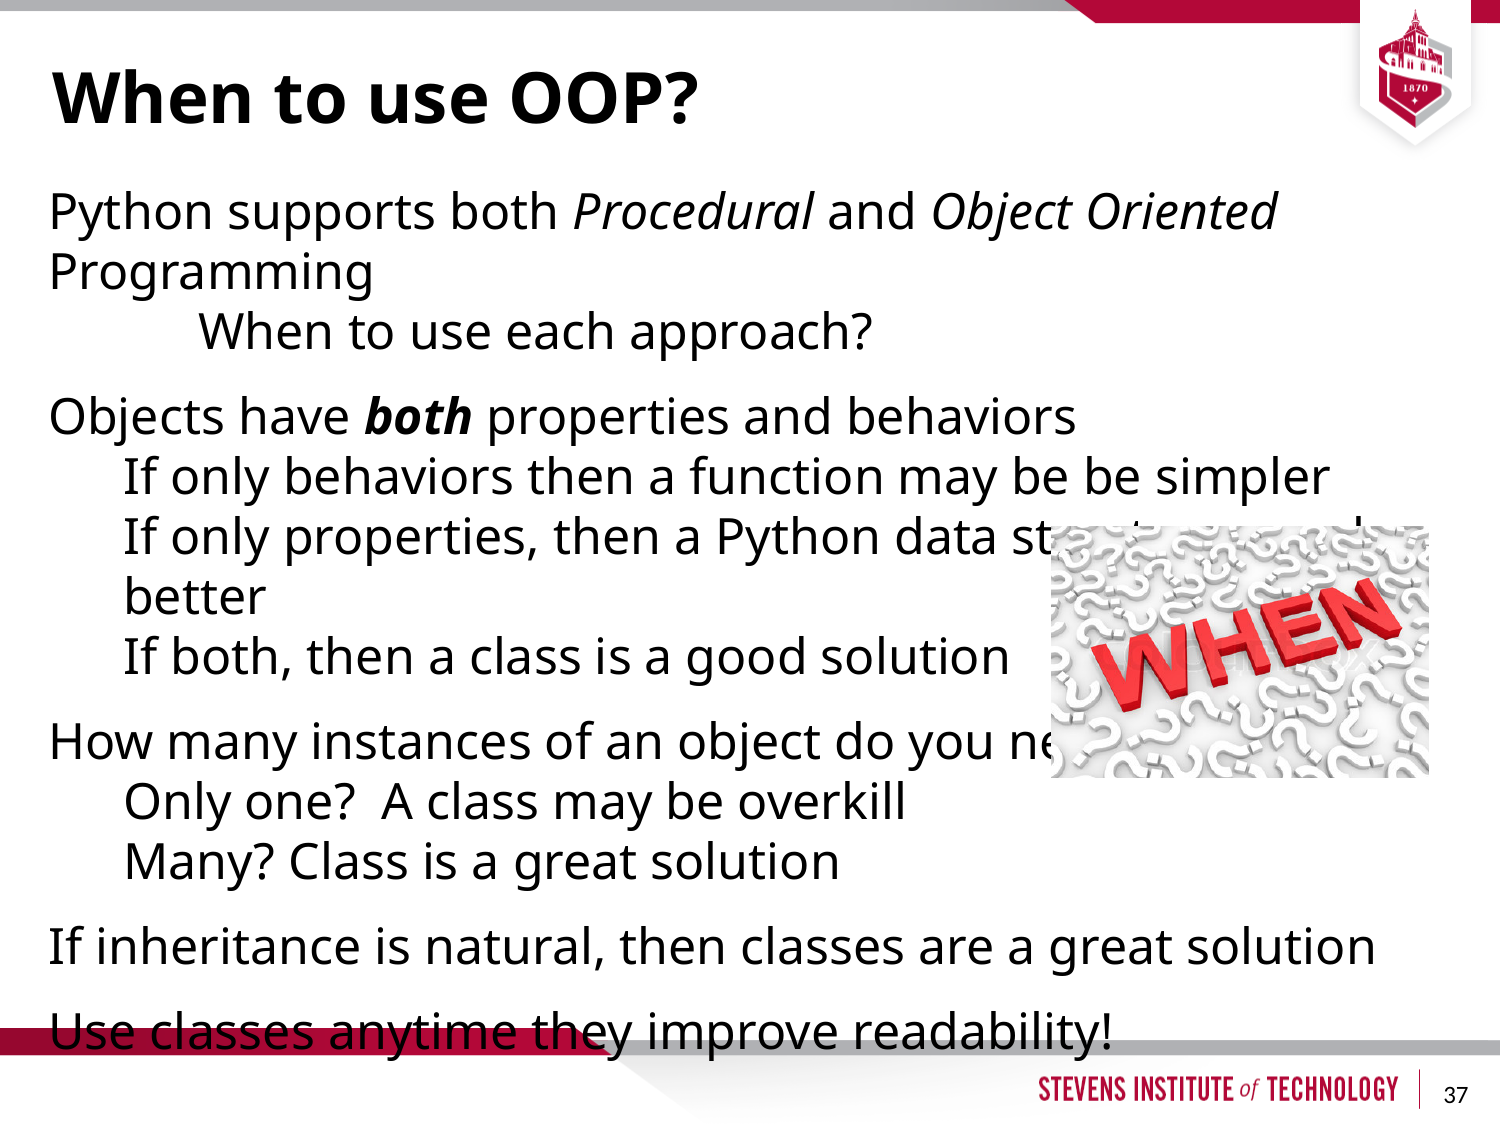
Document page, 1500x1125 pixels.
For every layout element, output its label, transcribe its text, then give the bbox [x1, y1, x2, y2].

picture [0, 0, 1500, 160]
title When to use OOP? [37, 45, 1403, 150]
list Python supports both Procedural and Object Oriented Programming When to use each approach? Objects have both properties and behaviors If only behaviors then a function may be be simpler If only properties, then a Python data structure may be better If both, then a class is a good solution How many instances of an object do you need? Only one? A class may be overkill Many? Class is a great solution If inheritance is natural, then classes are a great solution Use classes anytime they improve readability! [33, 172, 1490, 715]
picture [1051, 525, 1429, 778]
slide_number 37 [1428, 1071, 1490, 1108]
picture [0, 1028, 1500, 1125]
